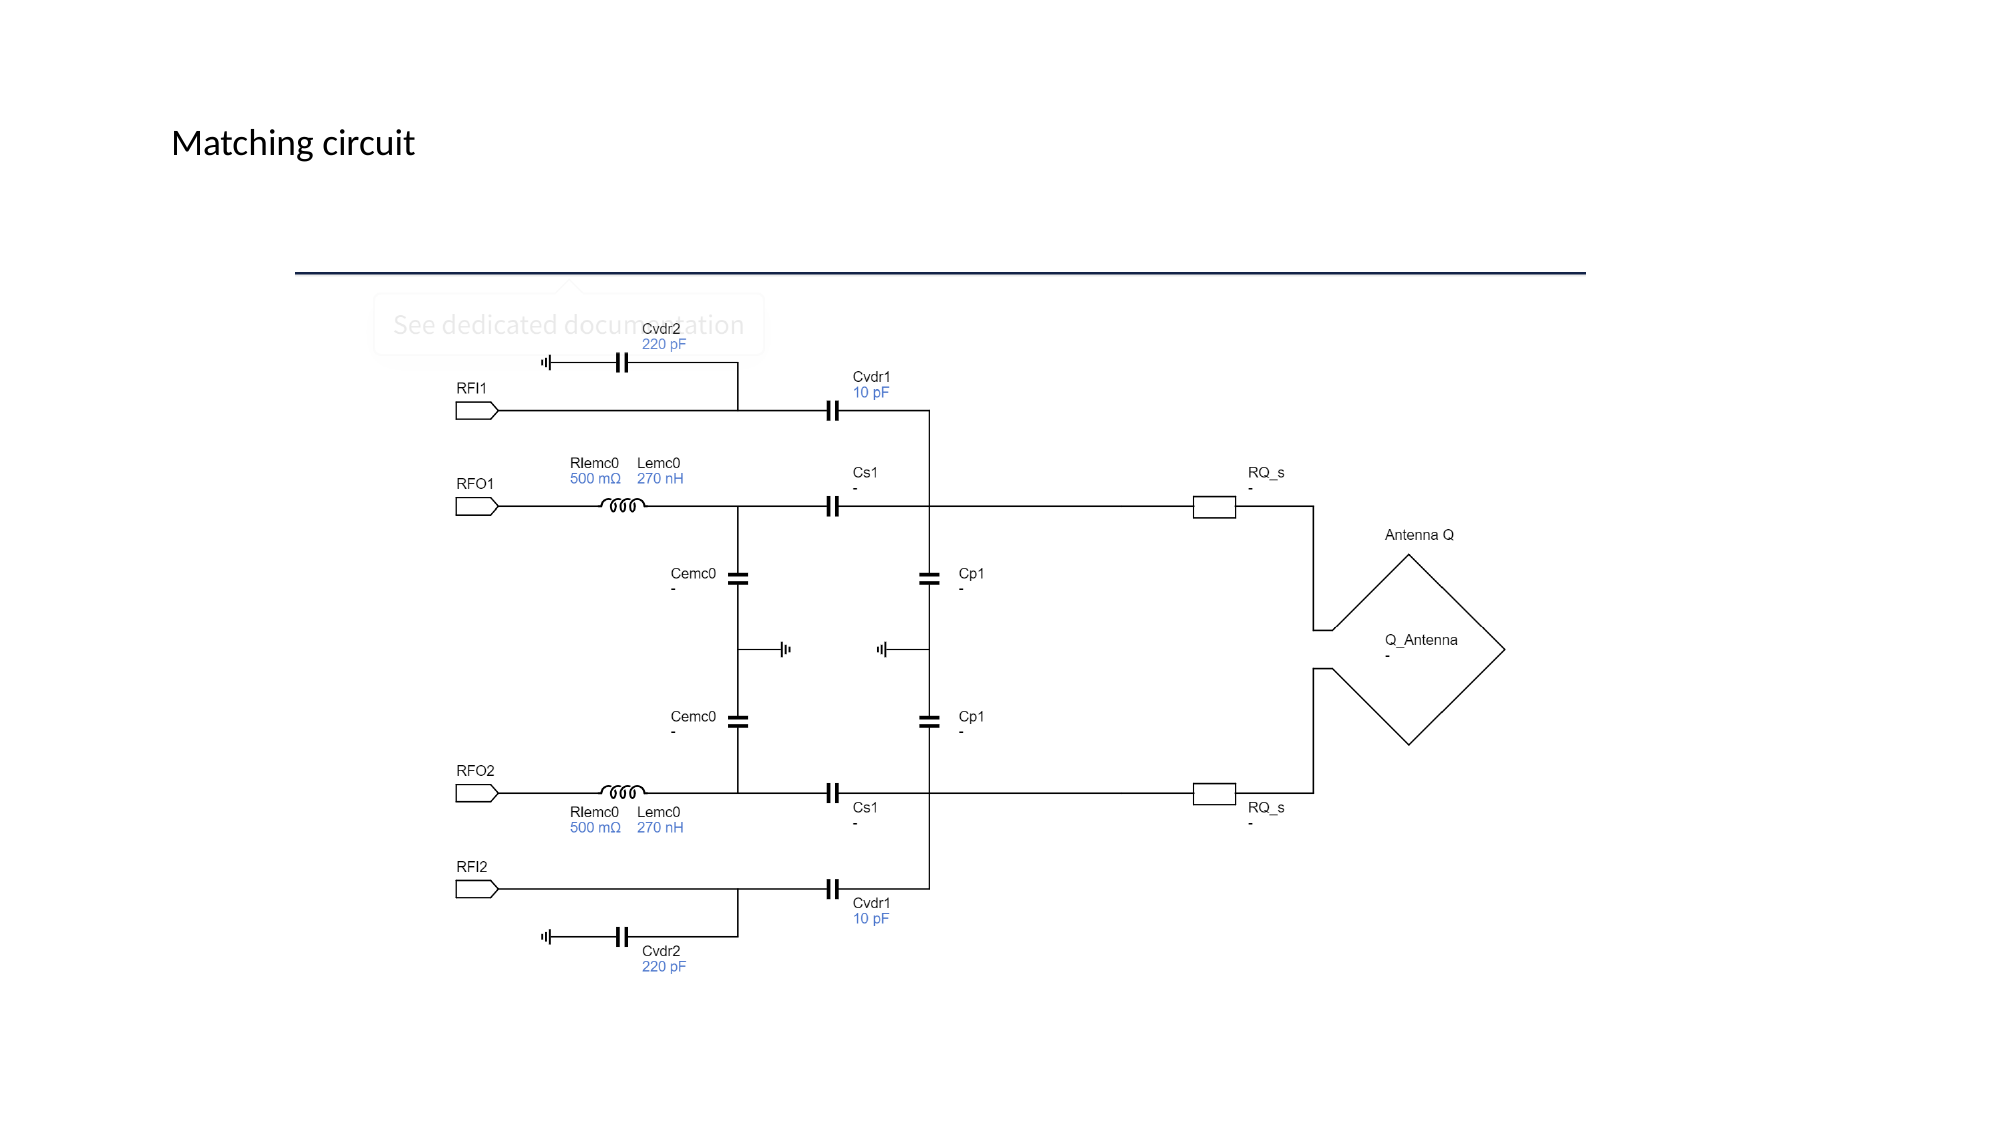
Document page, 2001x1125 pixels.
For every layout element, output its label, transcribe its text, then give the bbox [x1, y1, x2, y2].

picture [295, 272, 1586, 984]
text_box Matching circuit [156, 110, 431, 171]
